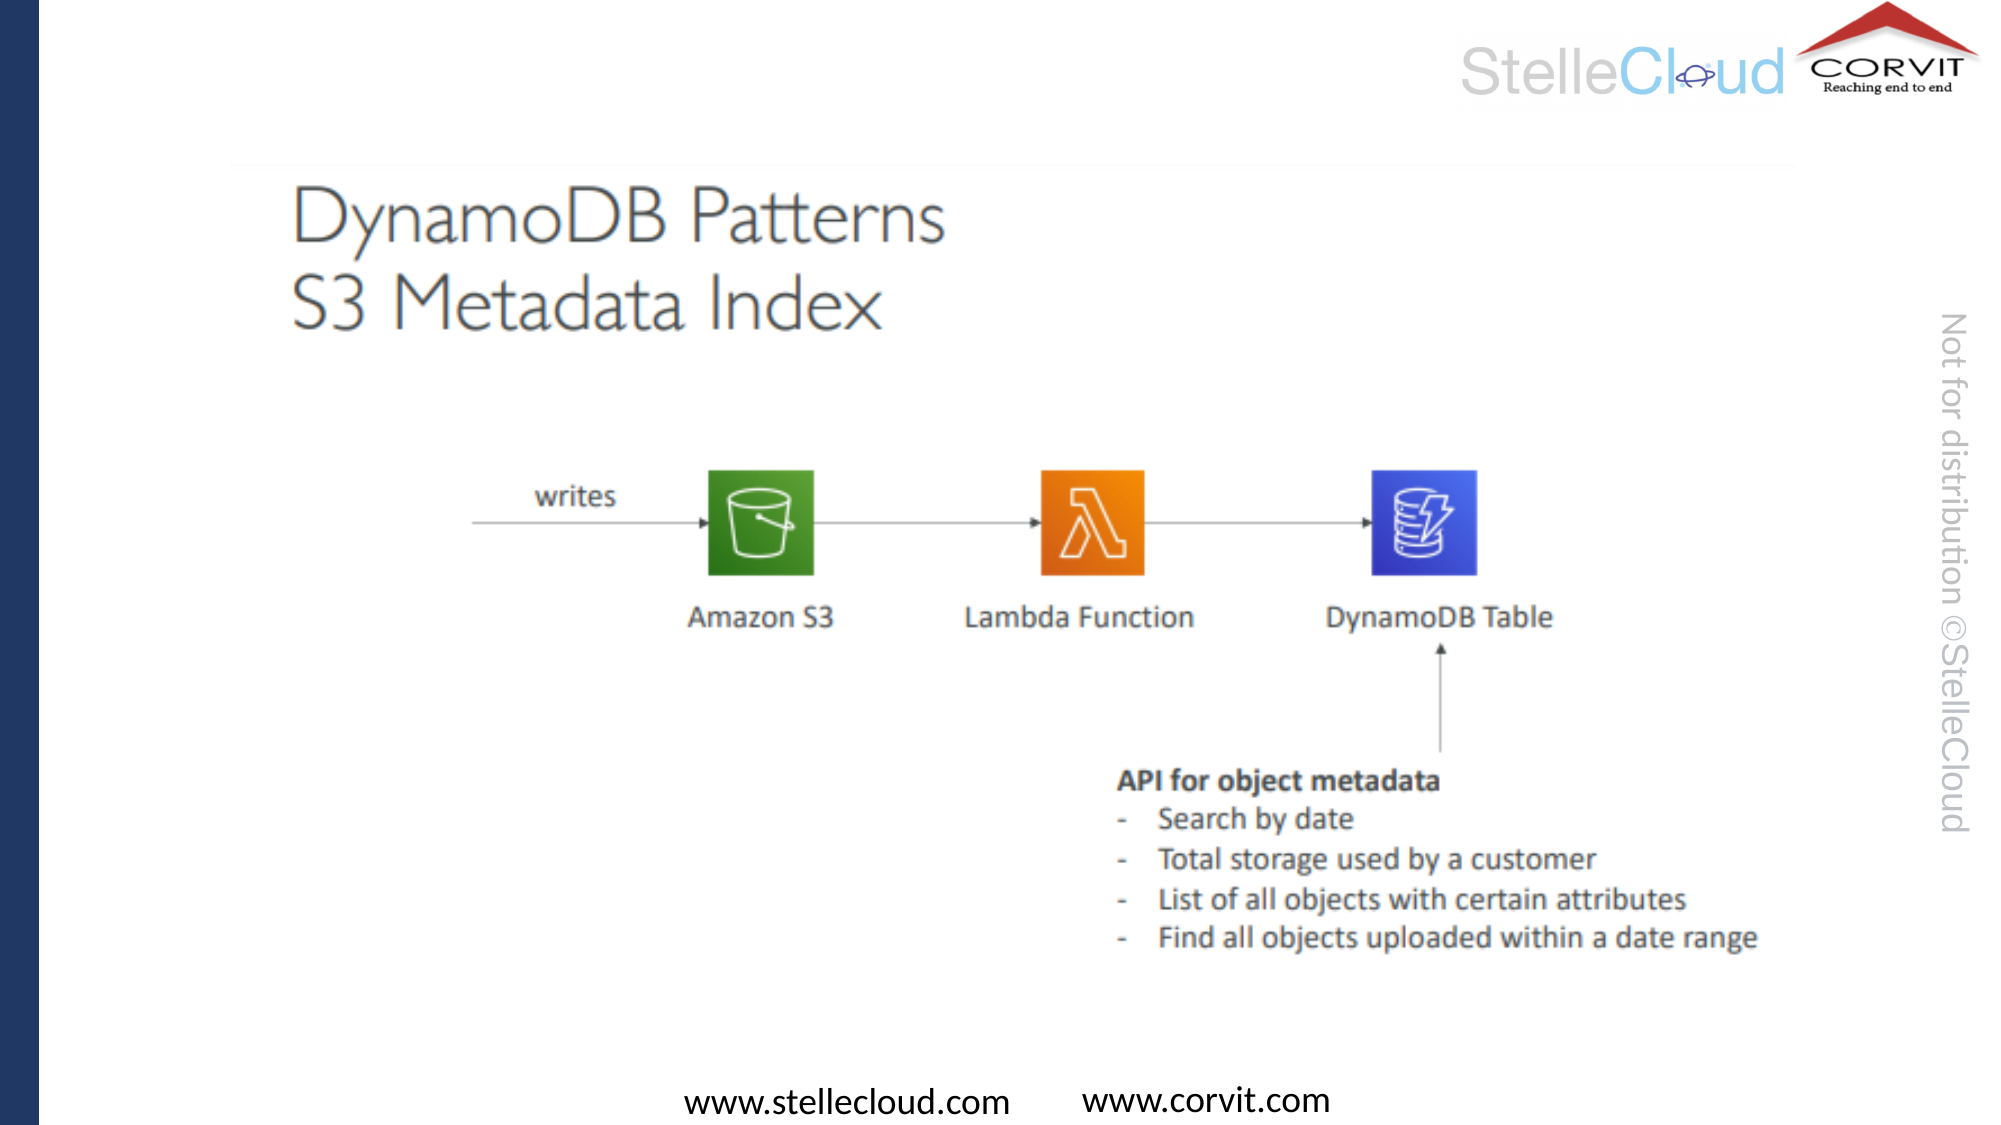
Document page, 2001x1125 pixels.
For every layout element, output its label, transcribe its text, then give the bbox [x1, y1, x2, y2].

picture [230, 164, 1795, 975]
text_box www.corvit.com [1067, 1067, 1347, 1125]
text_box Not for distribution ⒸStelleCloud [1927, 297, 1988, 1125]
picture [1455, 0, 1988, 111]
text_box www.stellecloud.com [669, 1069, 1027, 1125]
